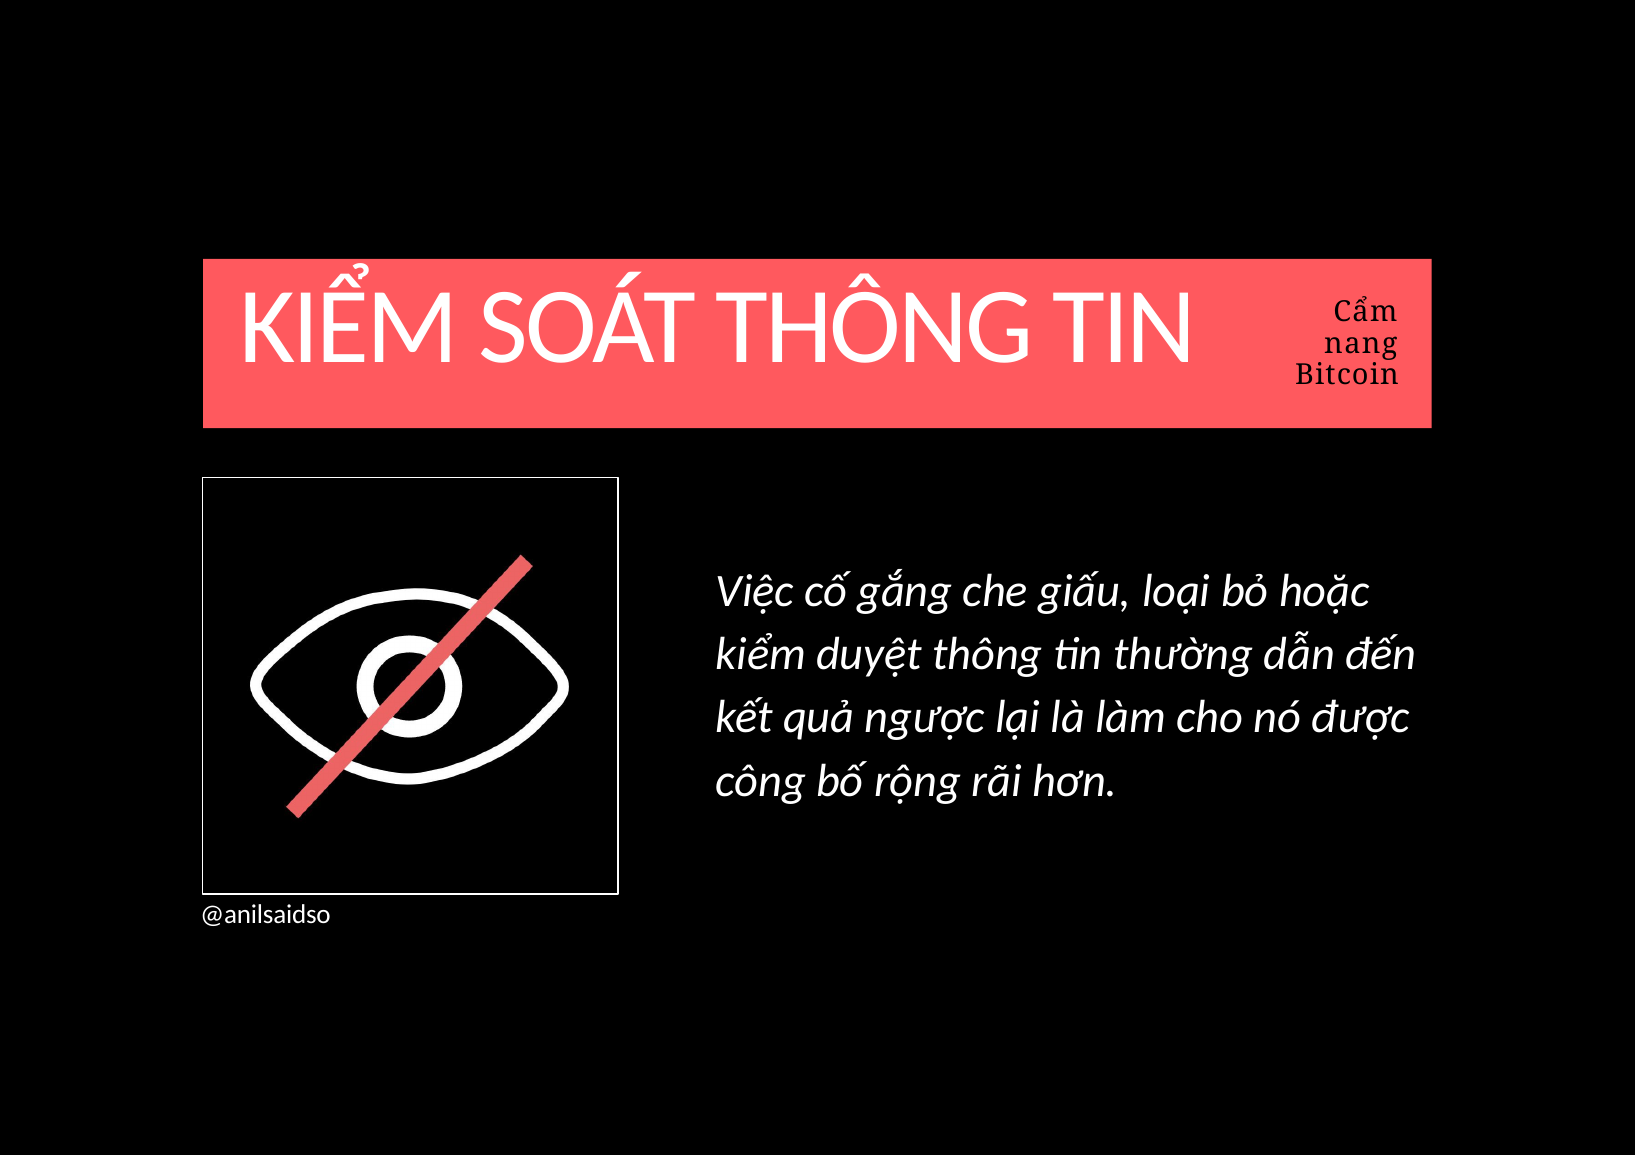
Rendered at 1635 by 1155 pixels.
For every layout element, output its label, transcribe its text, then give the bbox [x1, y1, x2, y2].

text_box Việc cố gắng che giấu, loại bỏ hoặc kiểm duyệt thông tin thường dẫn đến kết quả ngược lại là làm cho nó được công bố rộng rãi hơn. [713, 550, 1420, 806]
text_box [201, 476, 620, 896]
text_box Cẩmnang Bitcoin [1234, 289, 1400, 391]
text_box [1351, 258, 1432, 429]
text_box [203, 258, 236, 429]
text_box @anilsaidso [198, 901, 338, 929]
title KIỂM SOÁT THÔNG TIN [236, 252, 1351, 448]
